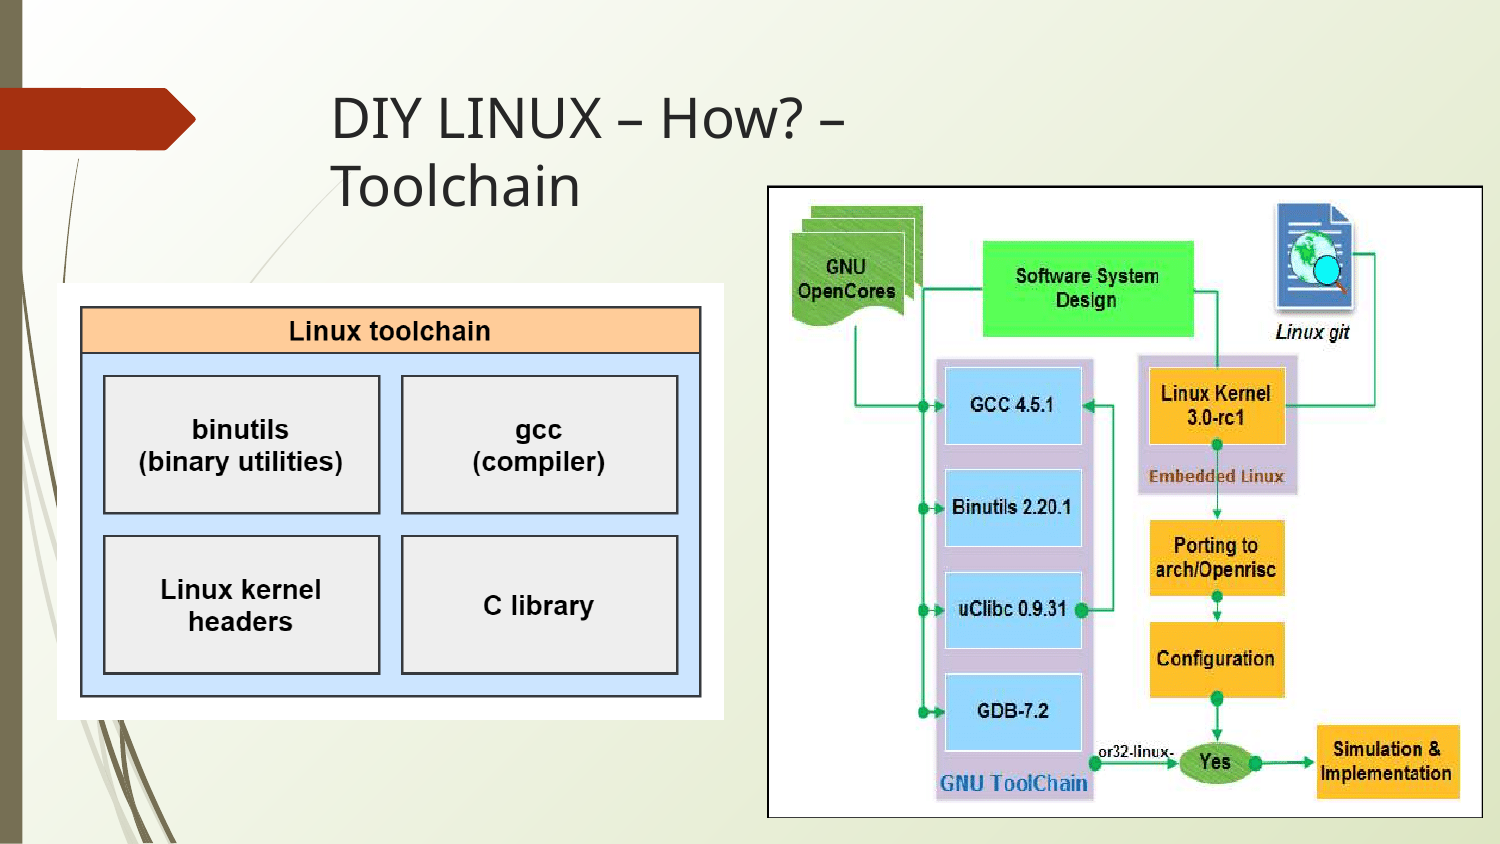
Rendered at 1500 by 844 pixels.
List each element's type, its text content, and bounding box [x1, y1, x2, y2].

picture [57, 282, 724, 721]
picture [767, 185, 1483, 818]
title DIY LINUX – How? – Toolchain [319, 76, 1416, 235]
